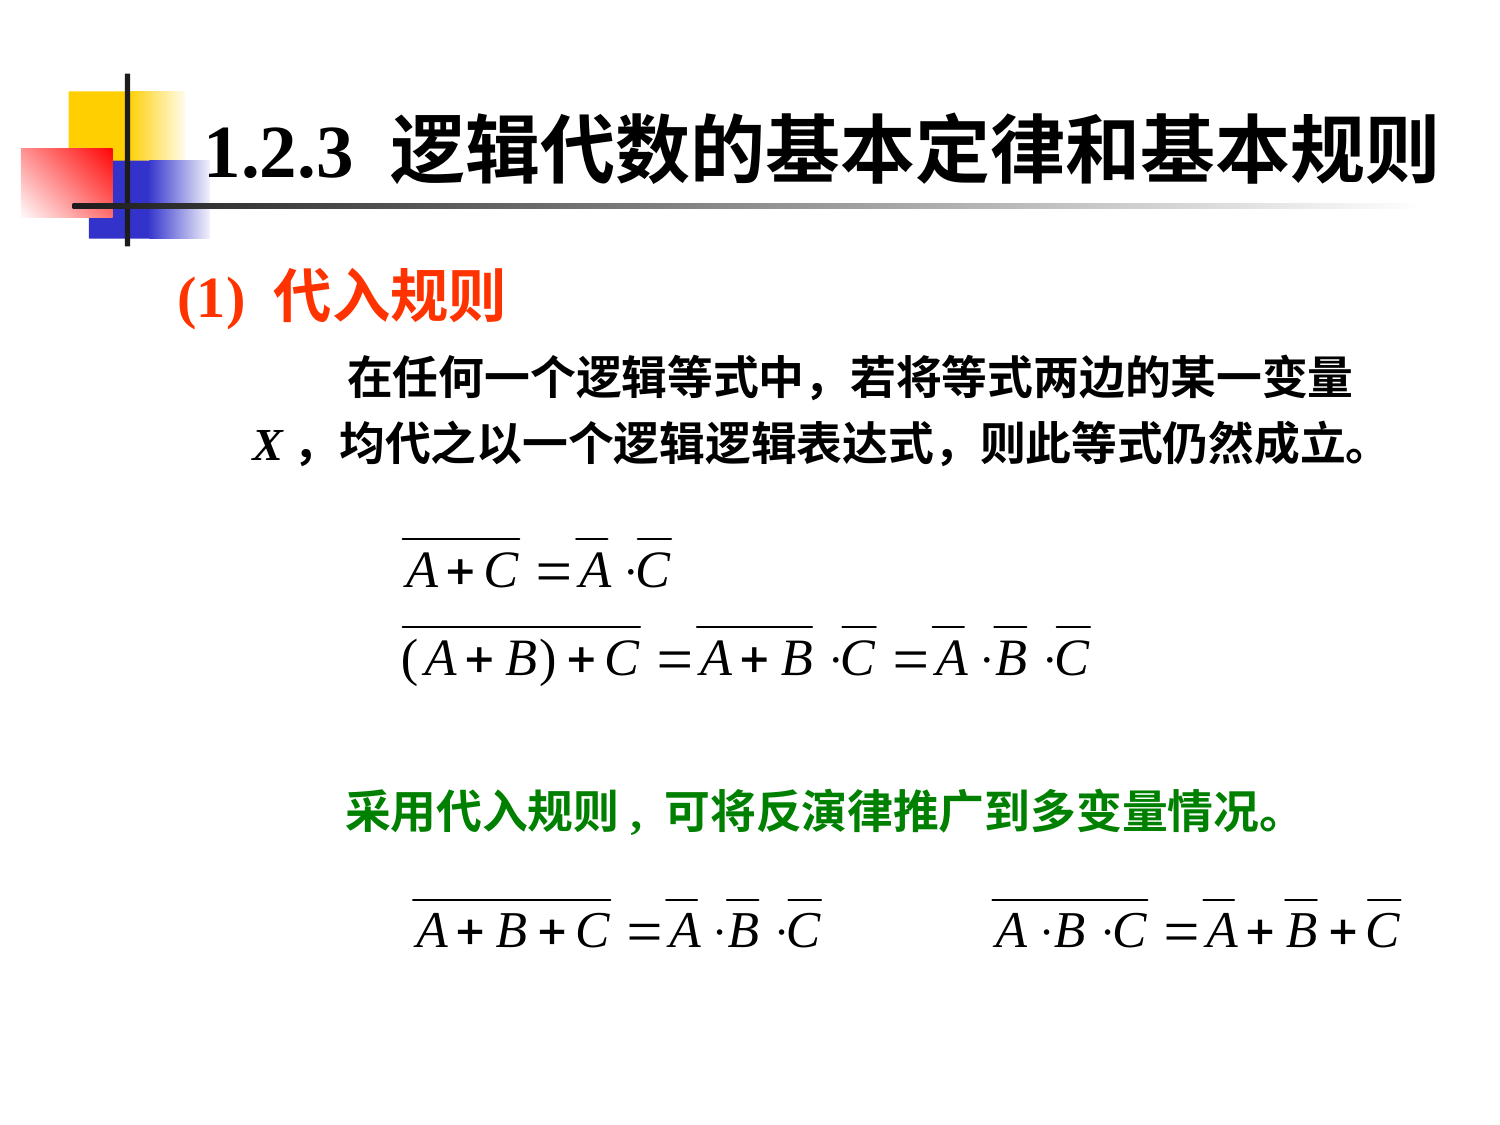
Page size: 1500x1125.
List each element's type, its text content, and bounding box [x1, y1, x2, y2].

text_box (1) 代入规则 [162, 237, 975, 337]
text_box 采用代入规则, 可将反演律推广到多变量情况。 [330, 774, 1320, 845]
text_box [393, 528, 1101, 696]
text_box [404, 887, 1413, 961]
title 1.2.3 逻辑代数的基本定律和基本规则 [188, 12, 1468, 200]
text_box 在任何一个逻辑等式中，若将等式两边的某一变量X，均代之以一个逻辑逻辑表达式，则此等式仍然成立。 [237, 330, 1463, 477]
